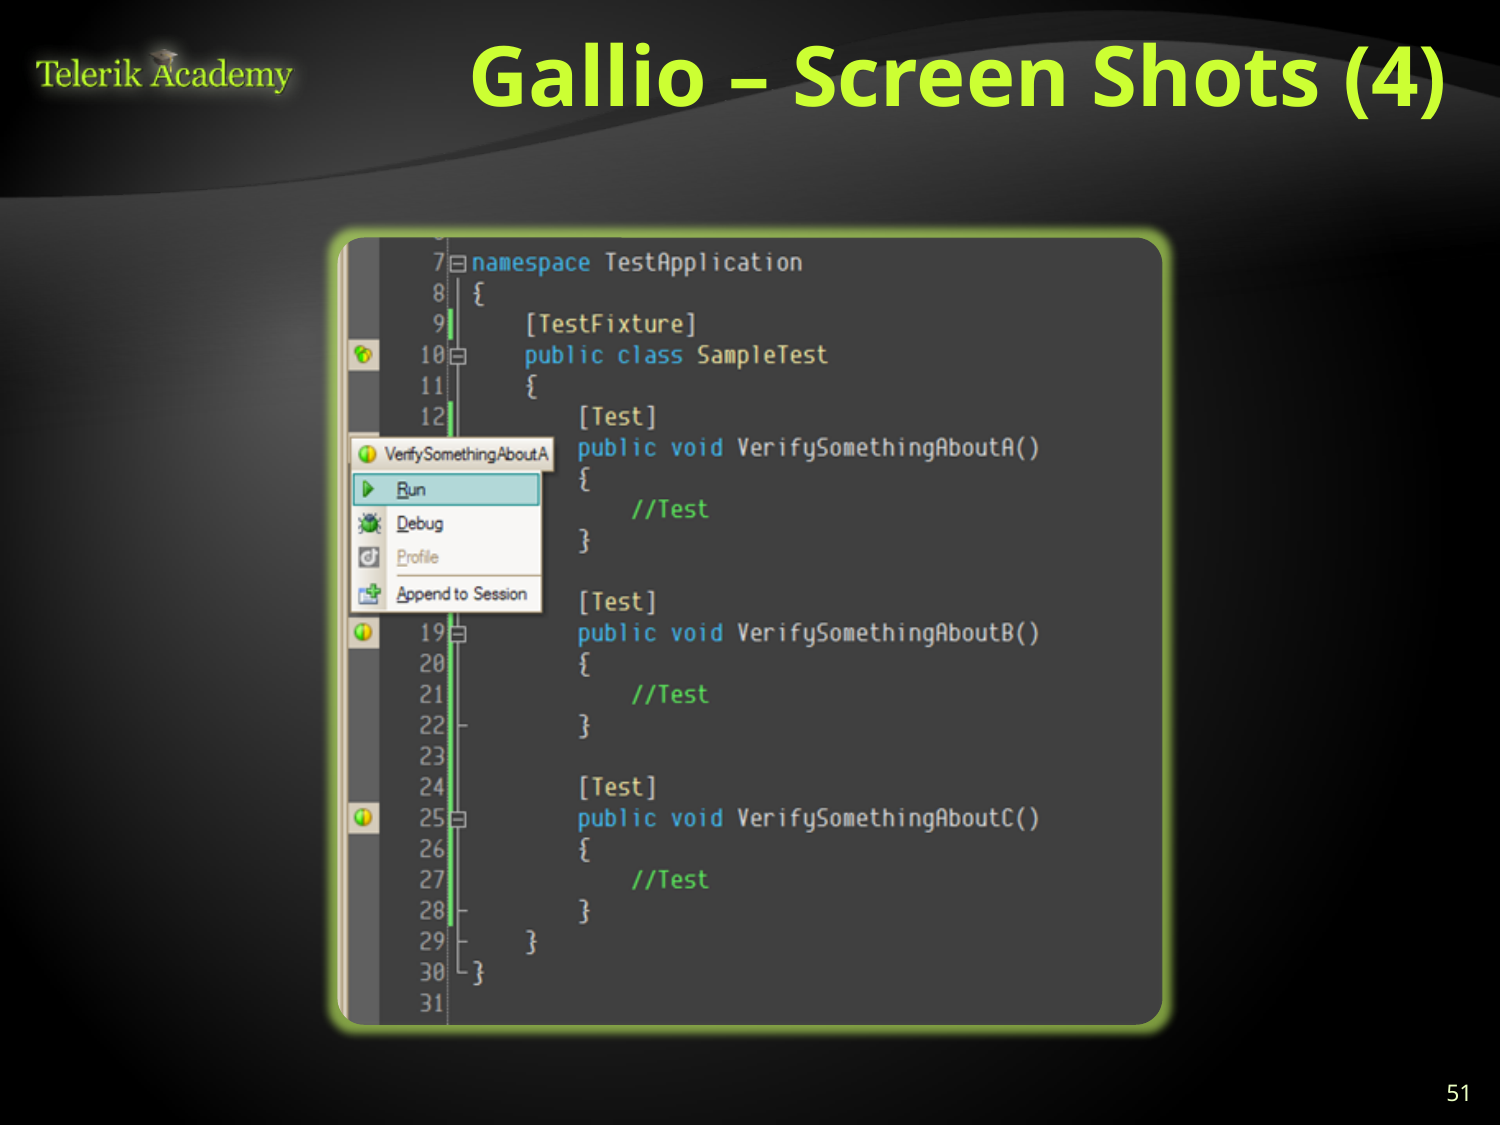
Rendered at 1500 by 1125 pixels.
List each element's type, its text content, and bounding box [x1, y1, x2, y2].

title Gallio – Screen Shots (4) [300, 12, 1463, 150]
slide_number 51 [1412, 1074, 1488, 1113]
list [337, 237, 1163, 1025]
picture [0, 0, 1500, 1125]
